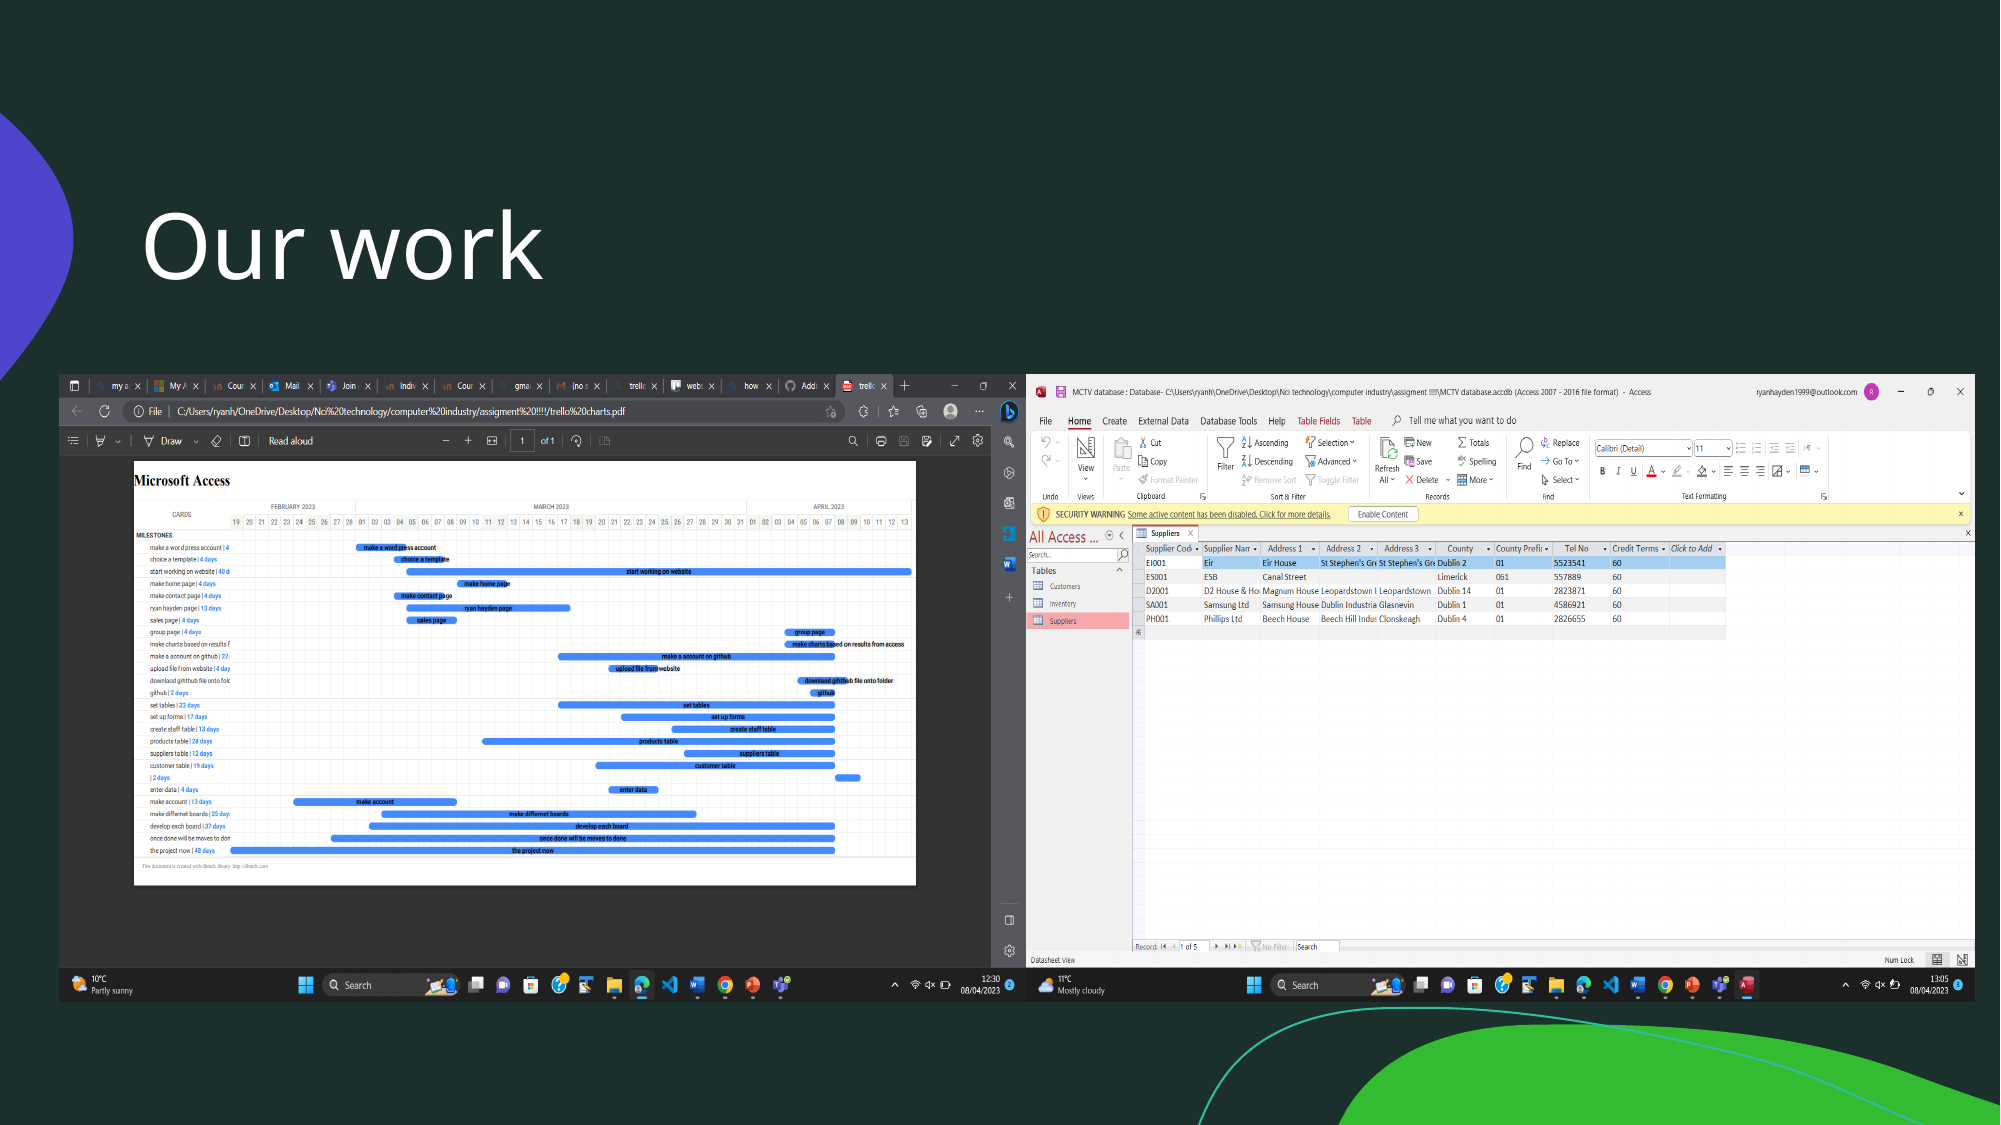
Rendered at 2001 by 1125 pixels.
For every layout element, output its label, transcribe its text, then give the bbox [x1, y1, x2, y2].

title Our work [125, 125, 1875, 374]
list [59, 374, 1026, 1002]
picture [1026, 374, 1975, 1002]
